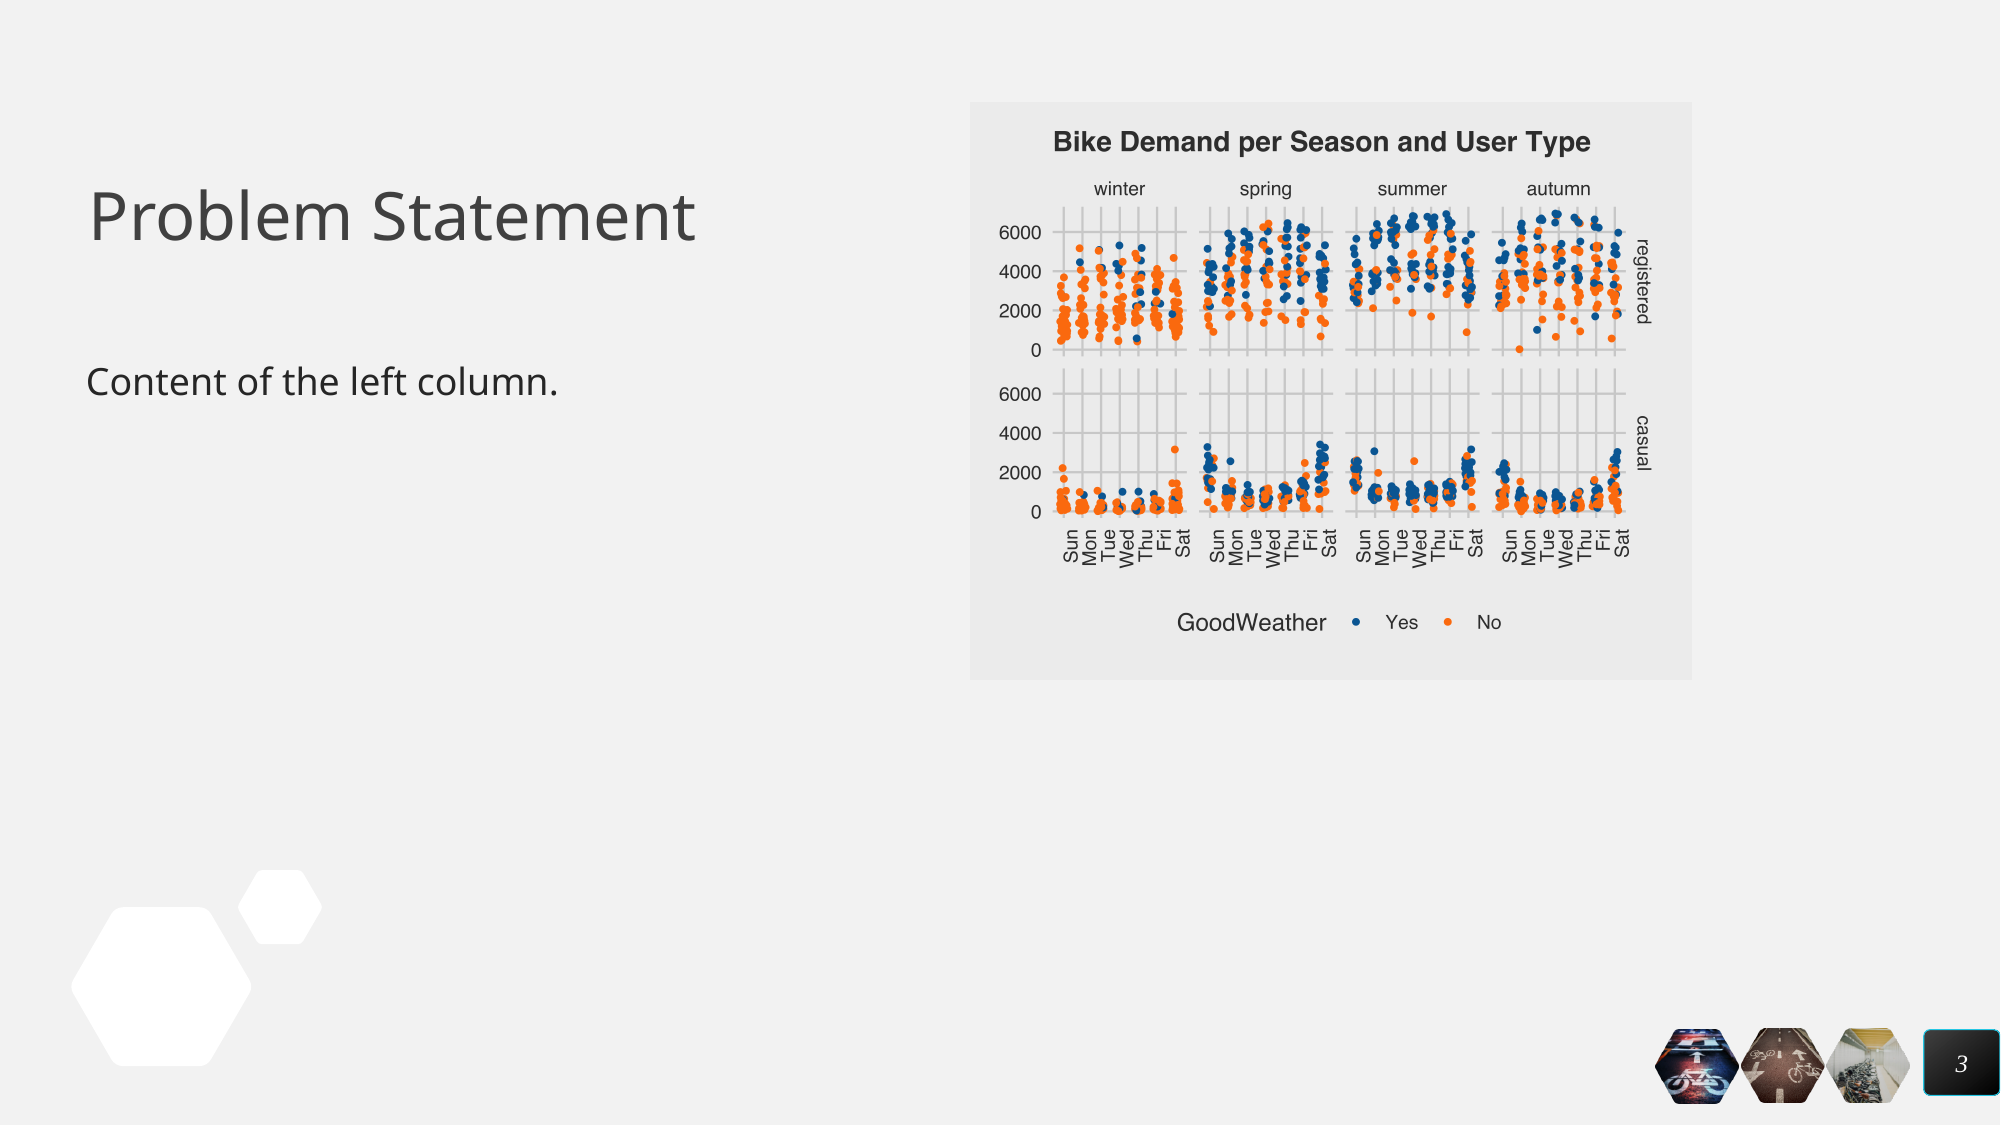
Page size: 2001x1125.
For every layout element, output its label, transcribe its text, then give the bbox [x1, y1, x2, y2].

picture [970, 102, 1692, 680]
title Problem Statement [68, 101, 718, 336]
list Content of the left column. [70, 350, 716, 1029]
picture [1655, 1028, 1910, 1104]
